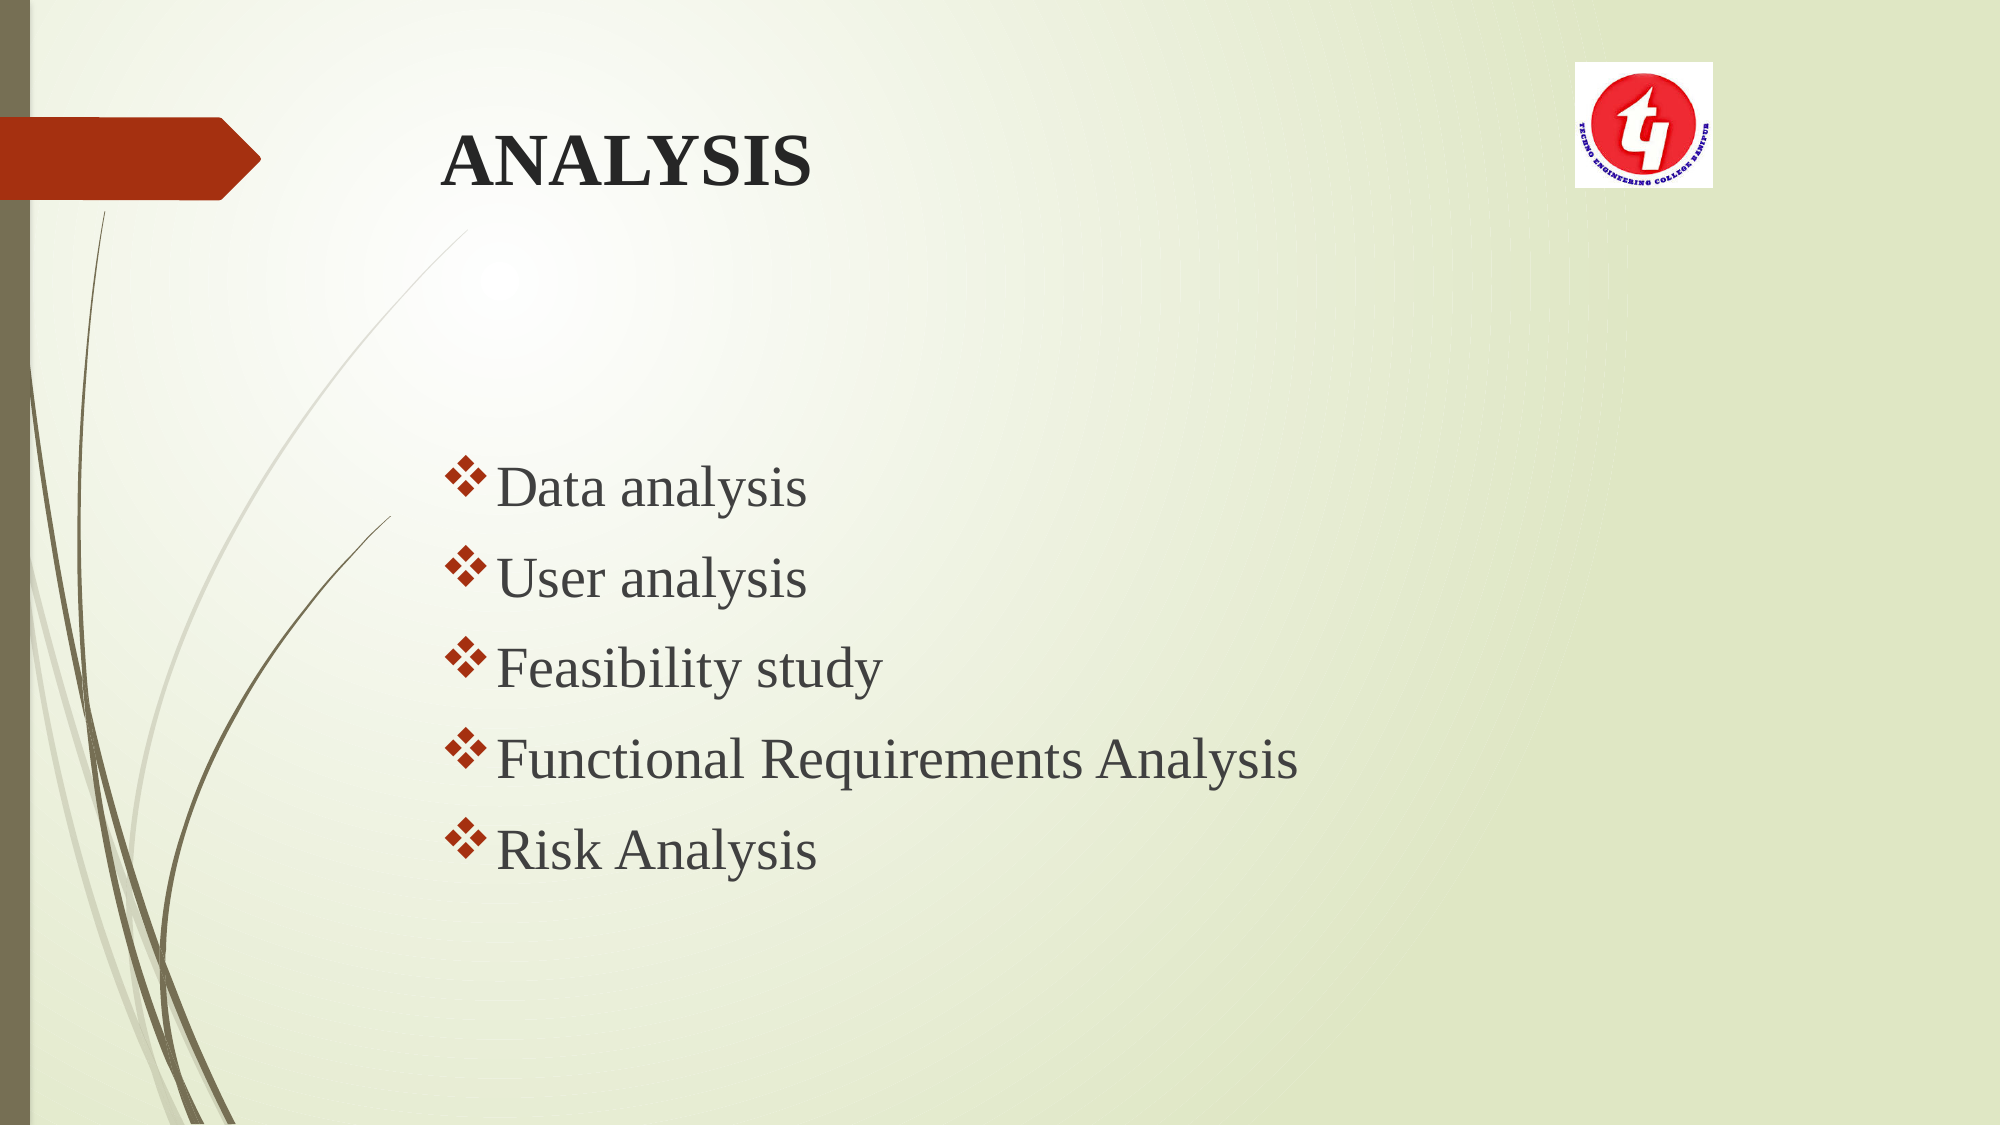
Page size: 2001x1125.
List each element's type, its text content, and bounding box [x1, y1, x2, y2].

picture [1574, 62, 1713, 188]
list Data analysis User analysis Feasibility study Functional Requirements Analysis Risk Analysis [424, 350, 1888, 970]
title ANALYSIS [425, 102, 1888, 313]
